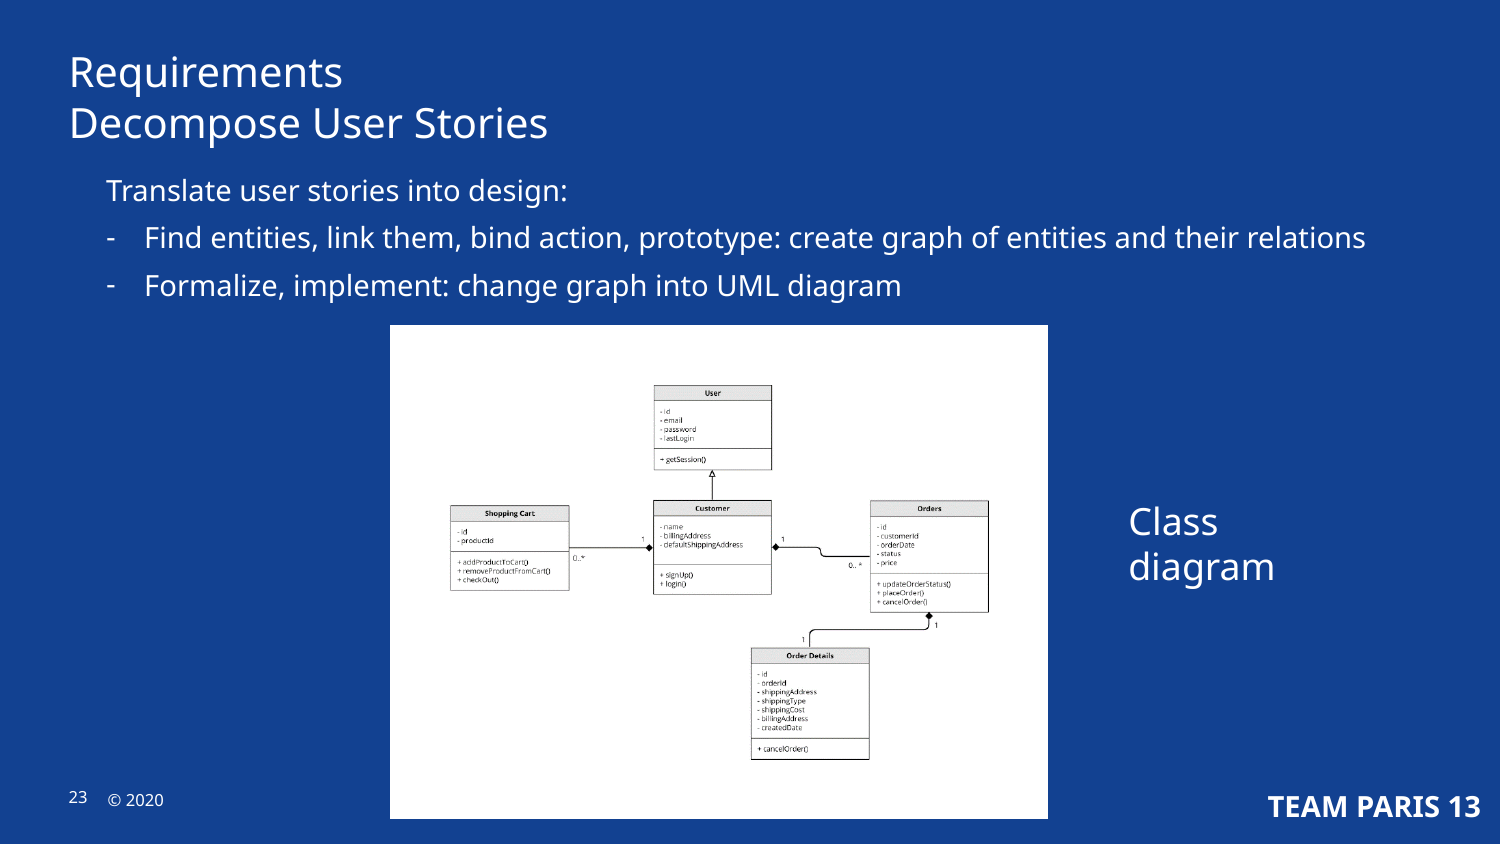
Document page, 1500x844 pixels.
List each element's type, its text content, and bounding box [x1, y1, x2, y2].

list Translate user stories into design: Find entities, link them, bind action, prototype: create graph of entities and their relations Formalize, implement: change graph into UML diagram [68, 172, 1439, 762]
list Requirements [68, 46, 1432, 97]
picture [390, 325, 1048, 819]
text_box Class diagram [1113, 490, 1386, 596]
list Decompose User Stories [68, 97, 1432, 148]
